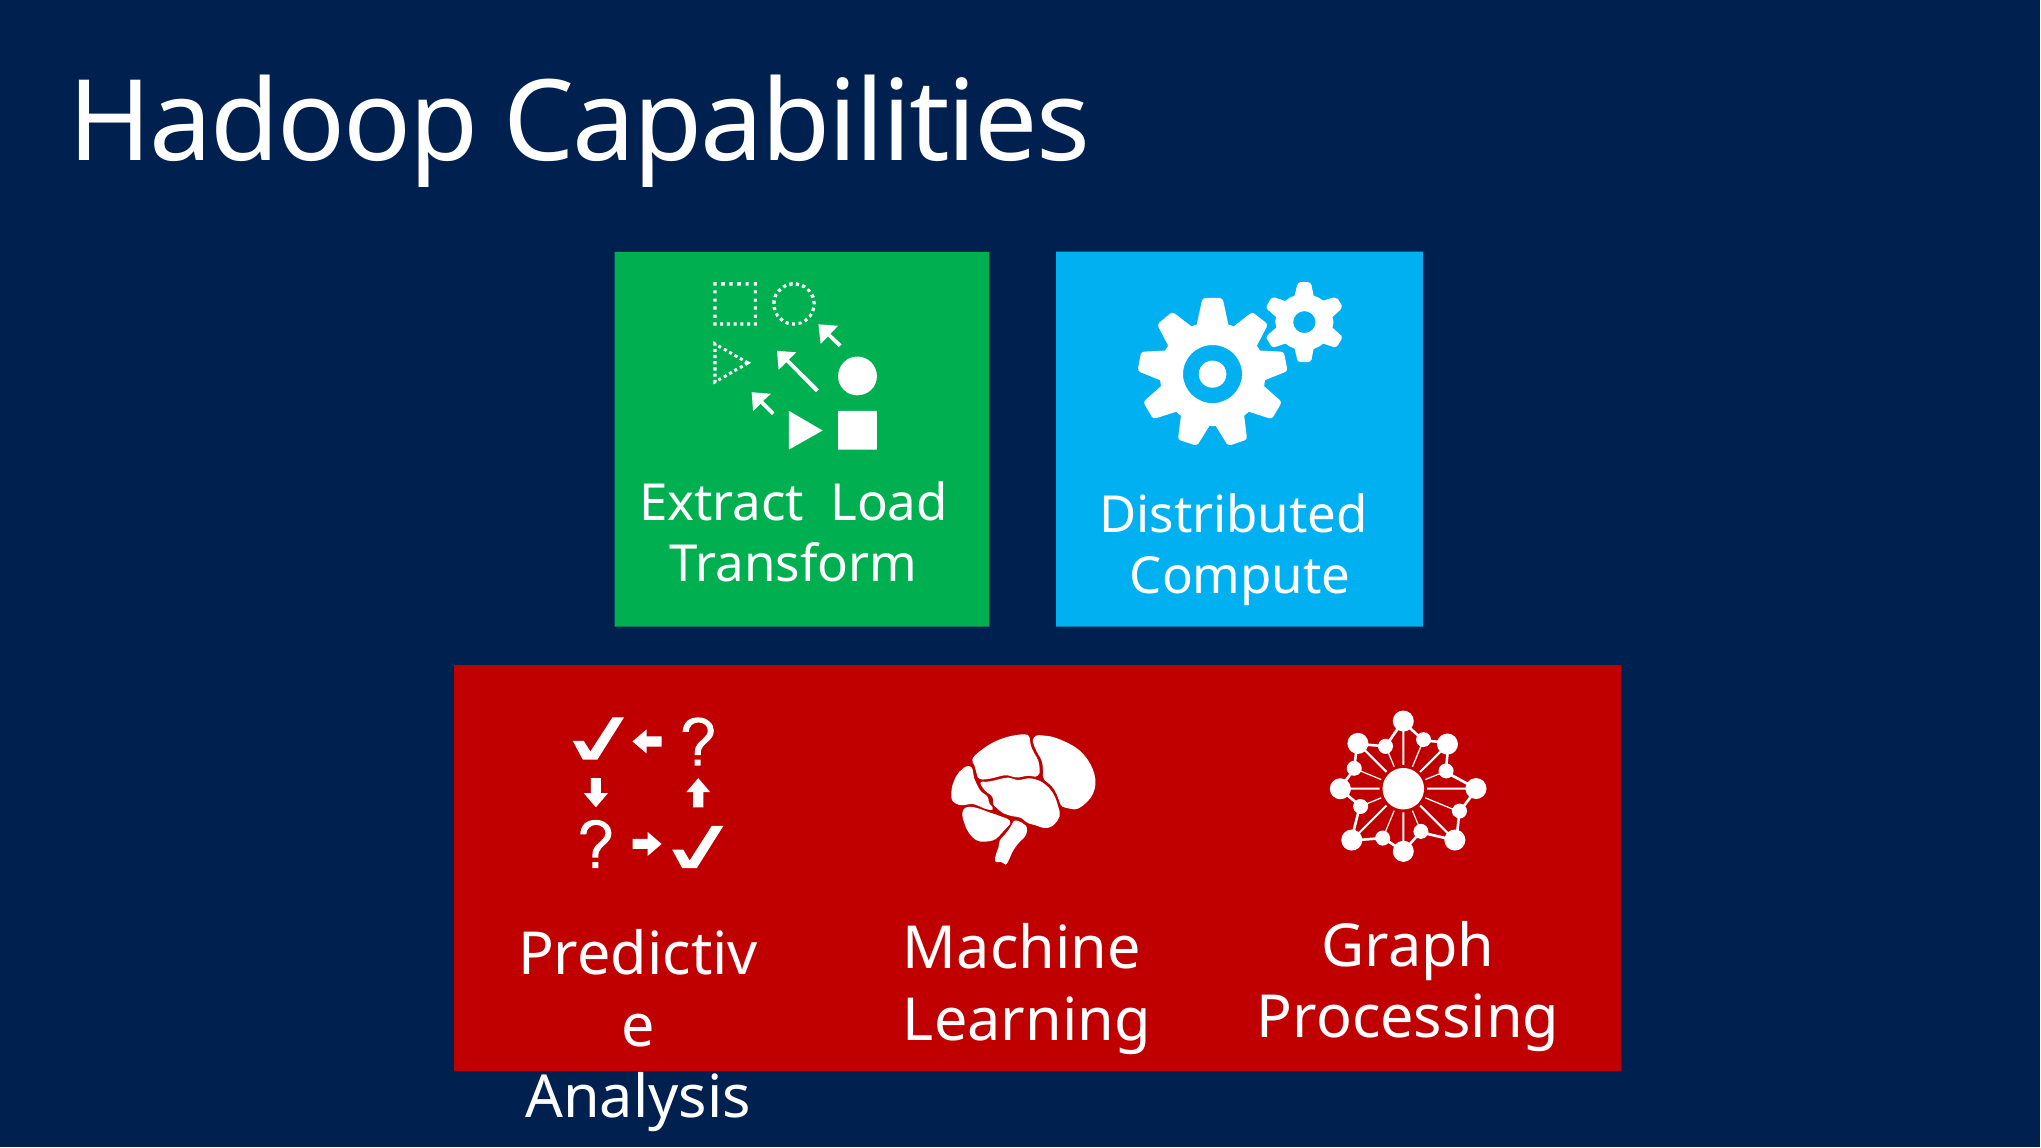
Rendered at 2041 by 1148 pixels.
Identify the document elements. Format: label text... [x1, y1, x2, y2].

text_box [614, 251, 990, 627]
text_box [1227, 710, 1589, 1041]
text_box [1056, 251, 1423, 627]
text_box [454, 665, 1622, 1072]
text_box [887, 733, 1194, 1043]
title Hadoop Capabilities [45, 48, 1996, 199]
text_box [629, 281, 959, 604]
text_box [491, 717, 785, 1071]
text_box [1089, 281, 1392, 616]
